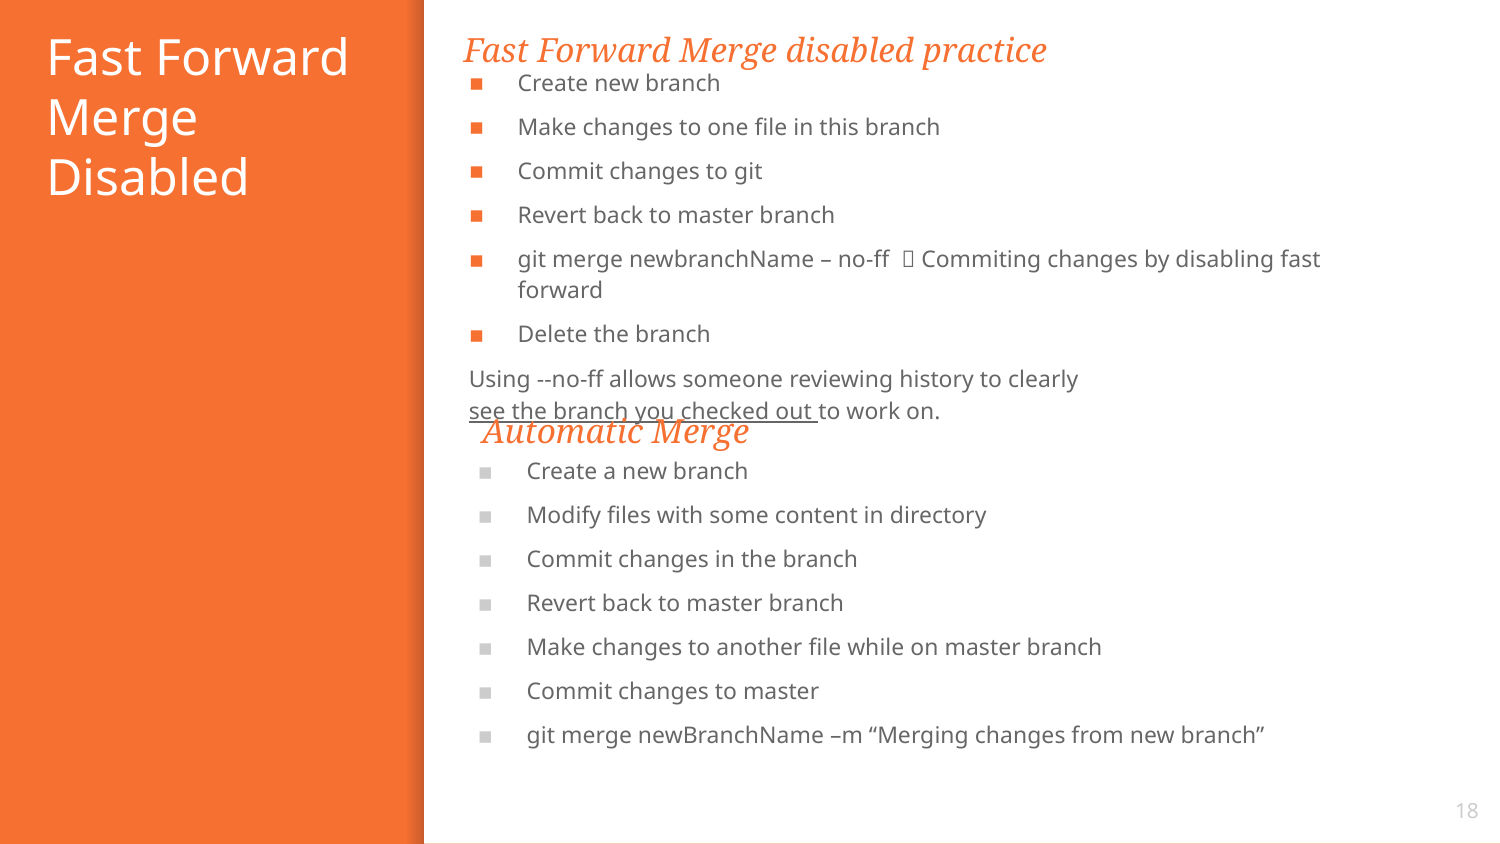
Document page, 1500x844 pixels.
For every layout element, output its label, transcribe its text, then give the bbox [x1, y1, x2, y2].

text_box Create a new branch Modify files with some content in directory Commit changes in the branch Revert back to master branch Make changes to another file while on master branch Commit changes to master git merge newBranchName –m “Merging changes from new branch” [436, 437, 1392, 811]
title Fast Forward Merge Disabled [31, 9, 394, 663]
list Create new branch Make changes to one file in this branch Commit changes to git Revert back to master branch git merge newbranchName – no-ff  Commiting changes by disabling fast forward Delete the branch Using --no-ff allows someone reviewing history to clearly see the branch you checked out to work on. [427, 49, 1383, 422]
text_box Automatic Merge [445, 389, 1364, 437]
list Fast Forward Merge disabled practice [427, 8, 1346, 49]
slide_number 18 [1403, 779, 1494, 844]
